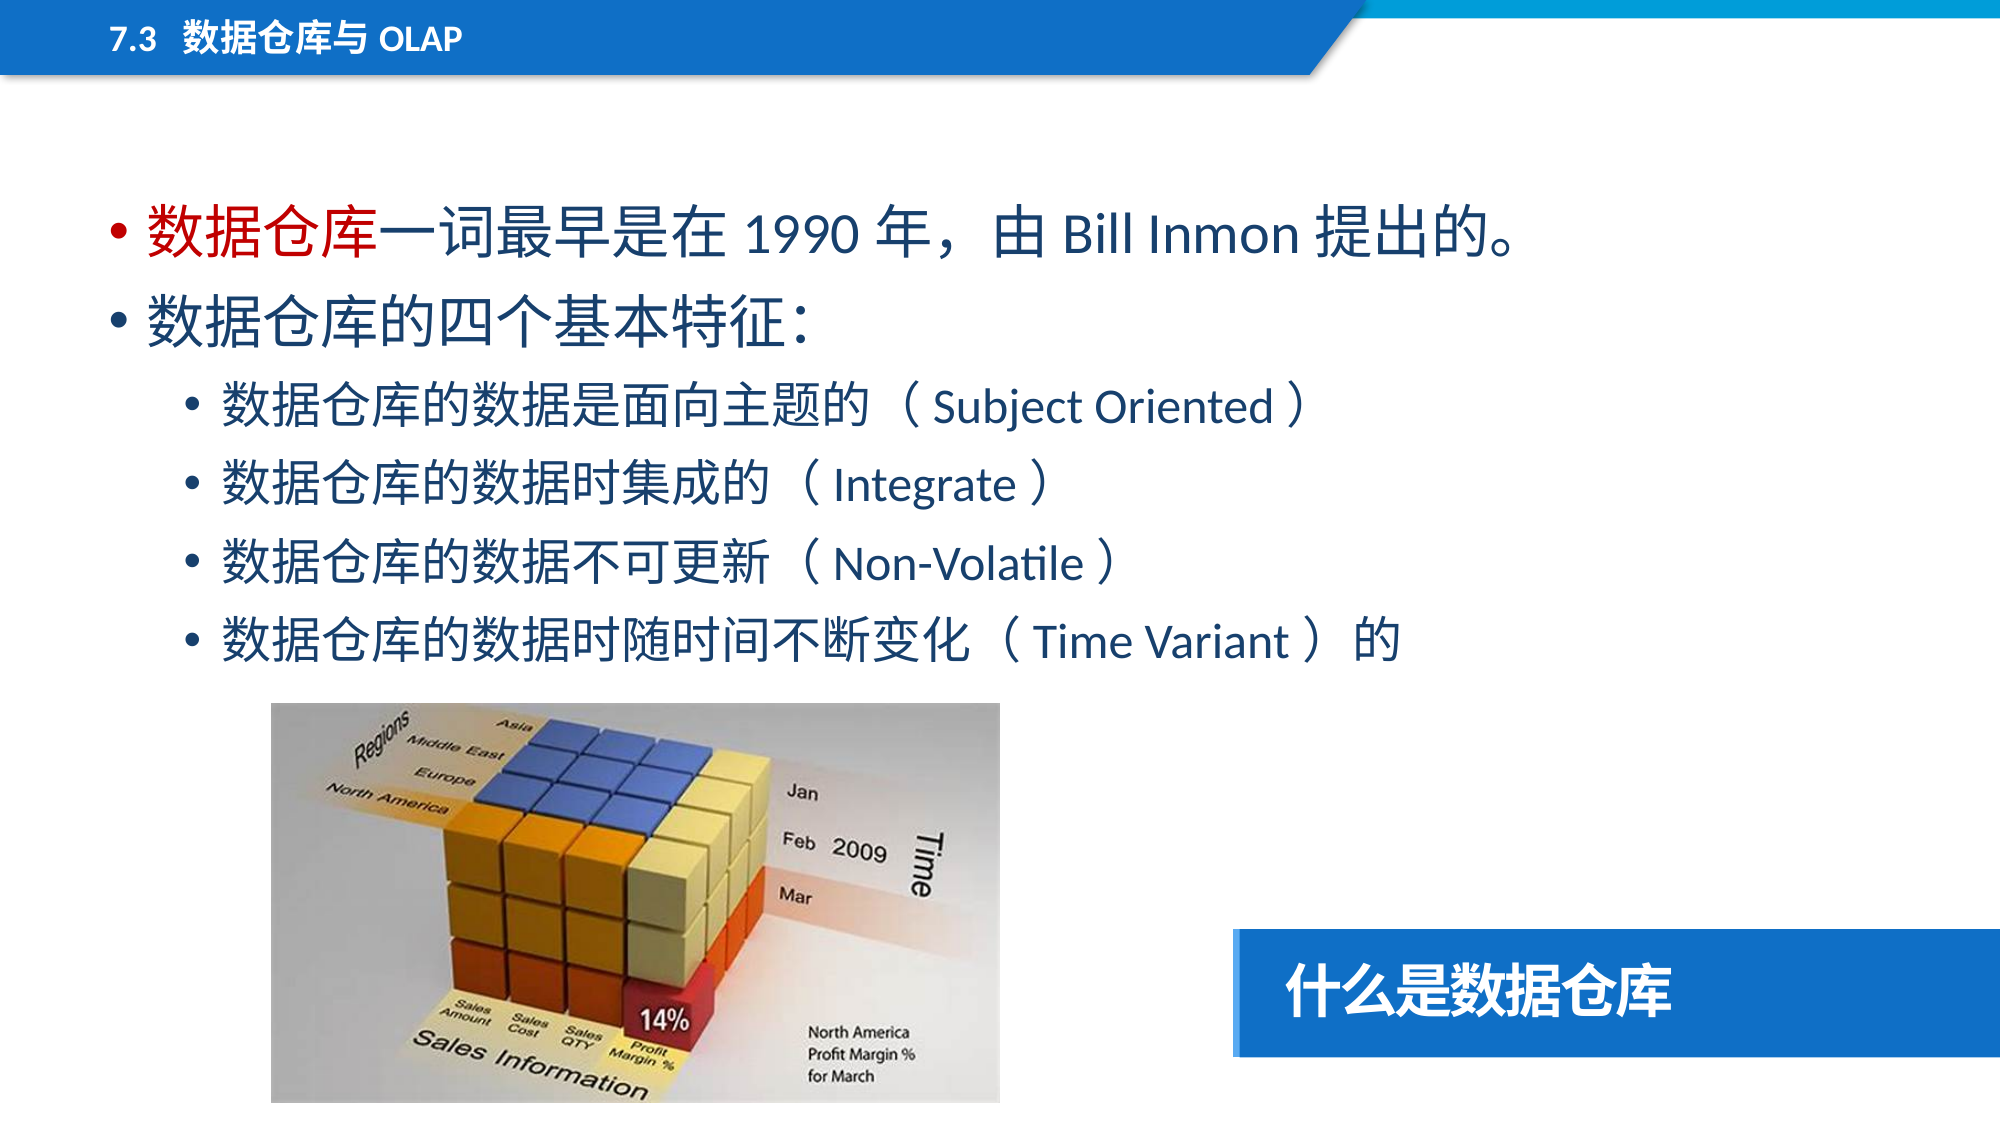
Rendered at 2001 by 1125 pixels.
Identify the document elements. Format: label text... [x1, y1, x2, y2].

text_box 数据仓库一词最早是在1990年，由Bill Inmon提出的。 数据仓库的四个基本特征： 数据仓库的数据是面向主题的（Subject Oriented） 数据仓库的数据时集成的（Integrate） 数据仓库的数据不可更新（Non-Volatile） 数据仓库的数据时随时间不断变化（Time Variant）的 [93, 181, 1542, 704]
list 什么是数据仓库 [1239, 929, 2000, 1058]
picture [271, 703, 1000, 1103]
list 7.3 数据仓库与OLAP [93, 11, 1138, 68]
